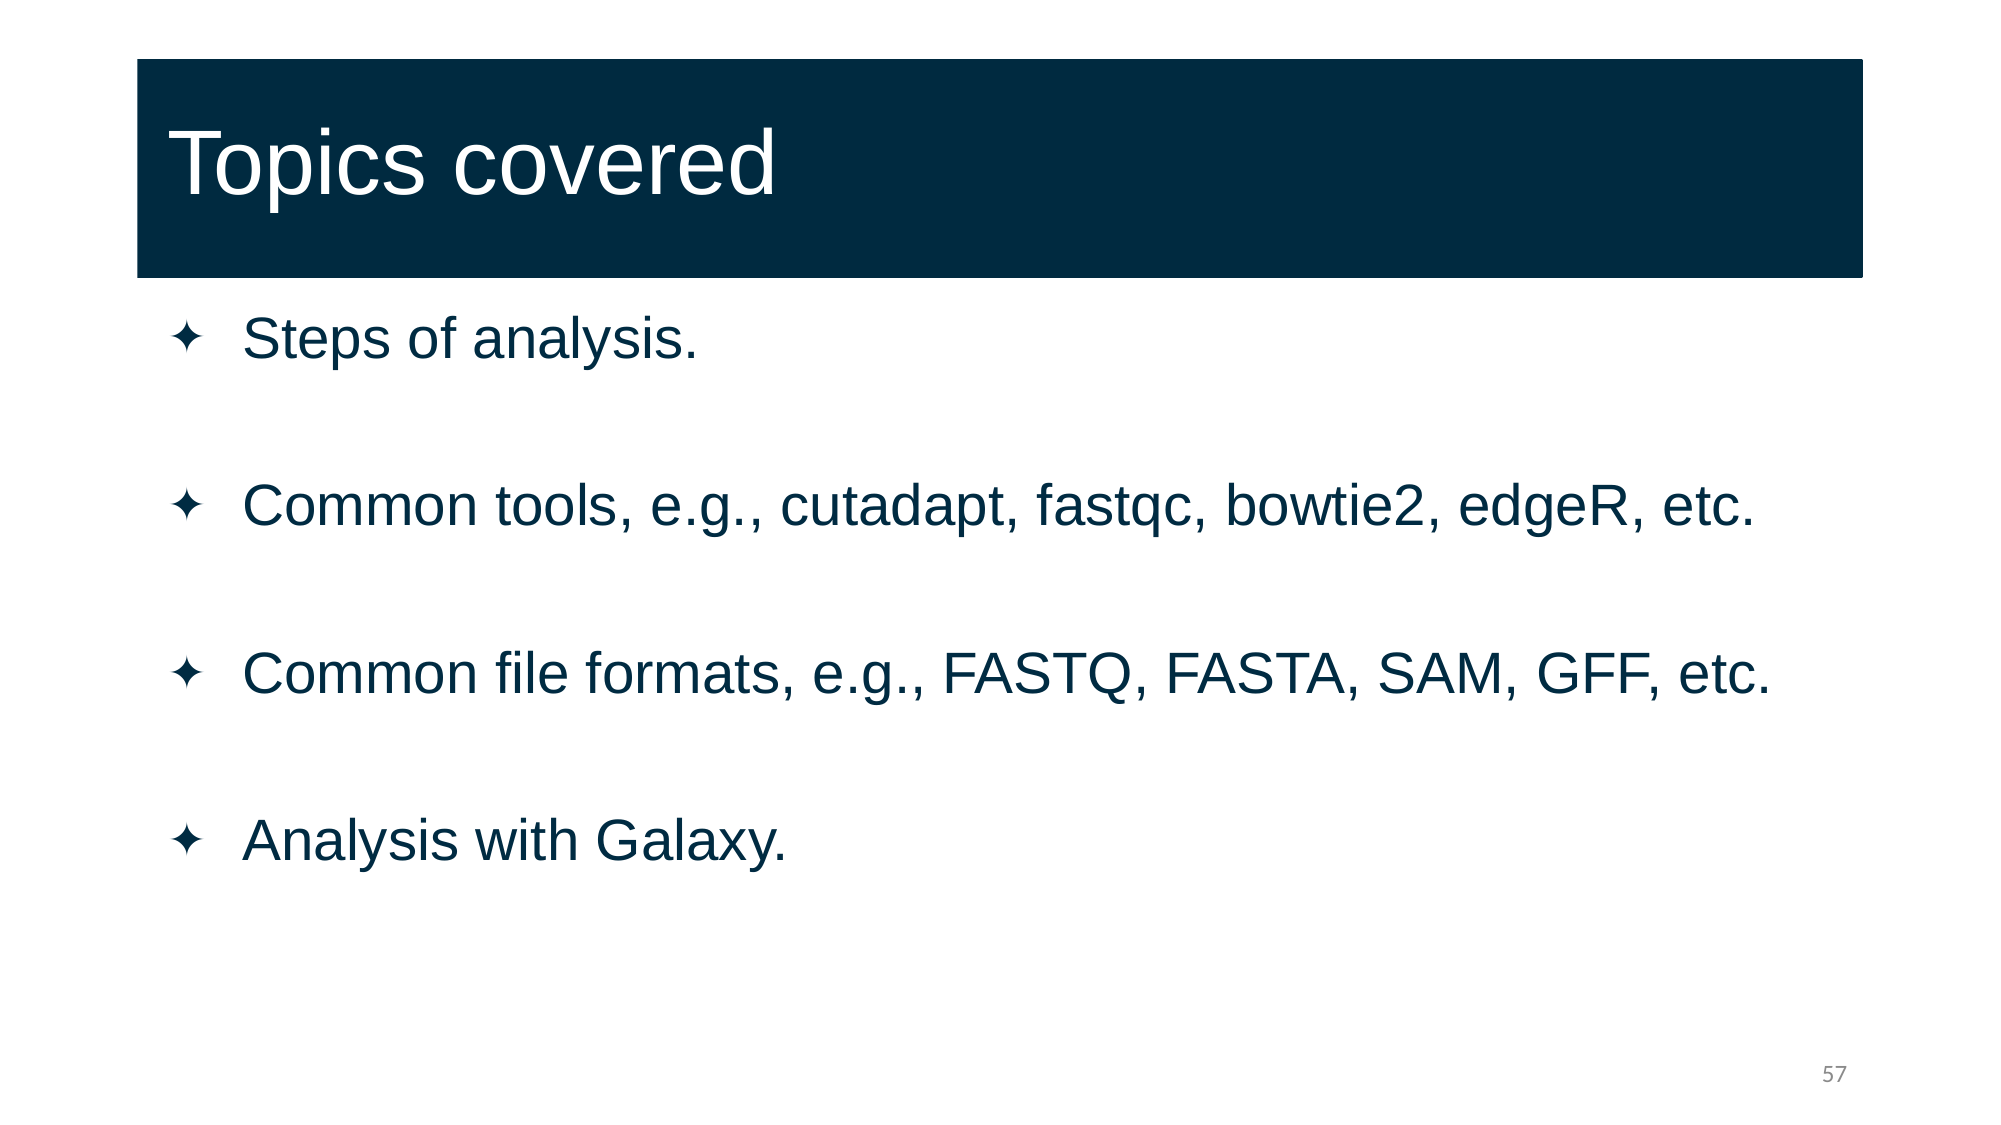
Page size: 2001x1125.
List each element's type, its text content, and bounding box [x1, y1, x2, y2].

title Topics covered [137, 59, 1863, 278]
list Steps of analysis. Common tools, e.g., cutadapt, fastqc, bowtie2, edgeR, etc. Common file formats, e.g., FASTQ, FASTA, SAM, GFF, etc. Analysis with Galaxy. [137, 307, 1863, 880]
slide_number 57 [1412, 1042, 1863, 1103]
